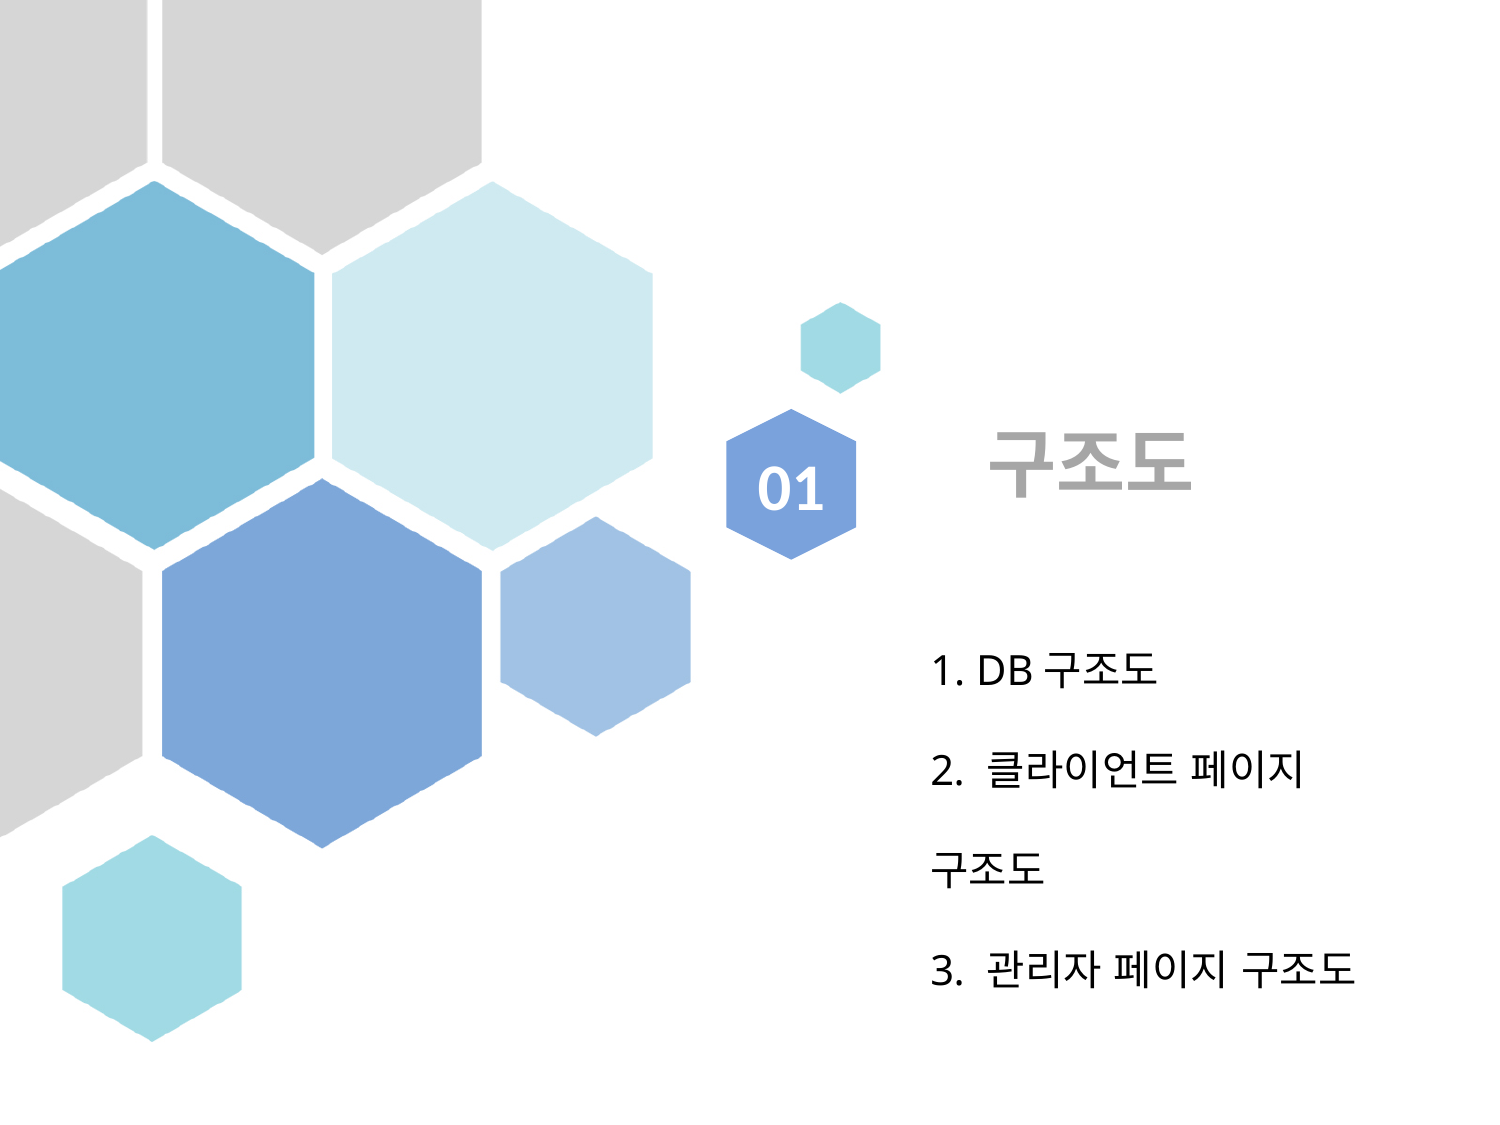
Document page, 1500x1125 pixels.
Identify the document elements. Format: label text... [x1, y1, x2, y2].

text_box 구조도 [871, 408, 1333, 514]
text_box [724, 407, 859, 562]
picture [0, 0, 1500, 1125]
text_box 01 [742, 436, 841, 532]
text_box DB구조도 클라이언트 페이지 구조도 관리자 페이지 구조도 [915, 586, 1436, 1002]
